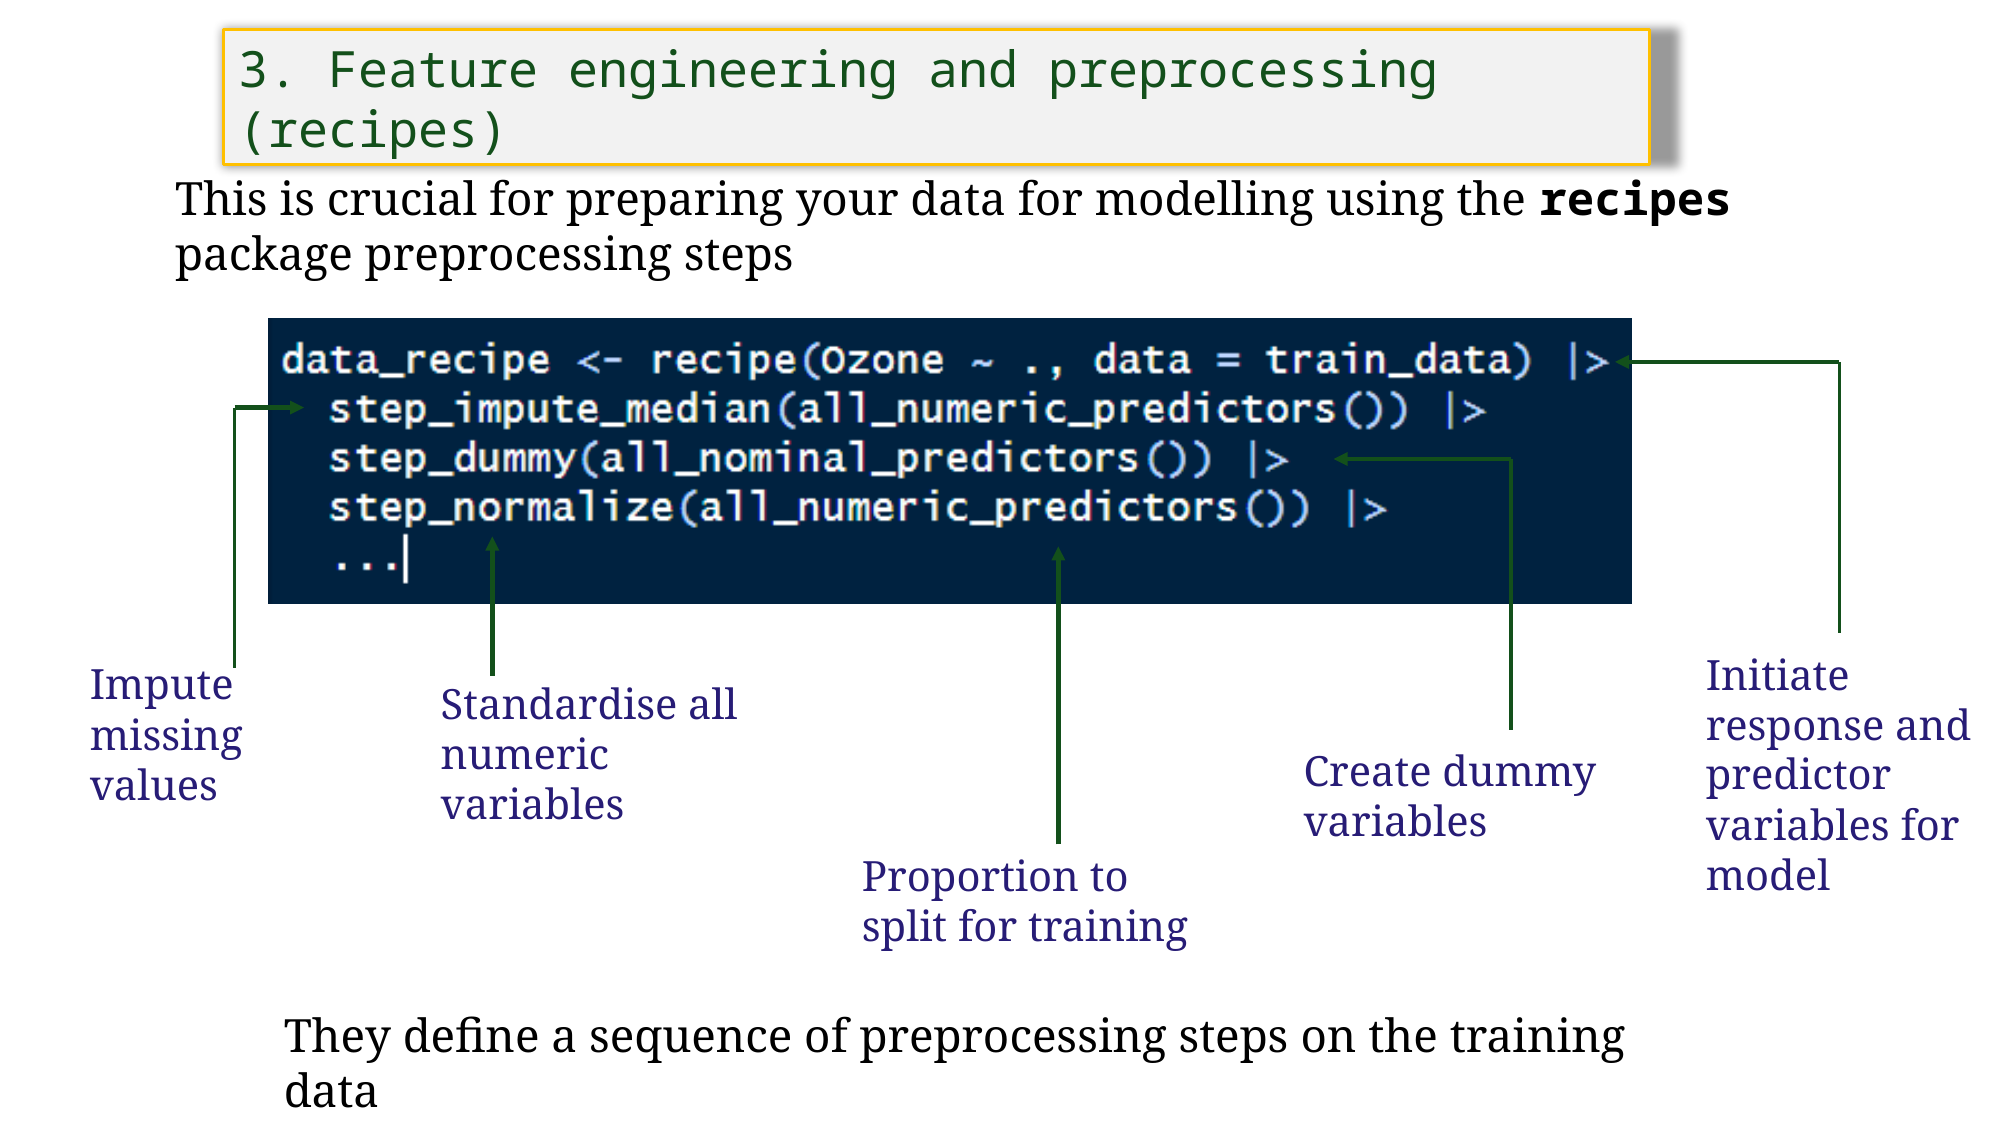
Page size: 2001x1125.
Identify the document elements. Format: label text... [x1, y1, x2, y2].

text_box Initiate response and predictor variables for model [1691, 640, 1988, 906]
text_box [1614, 361, 1840, 634]
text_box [74, 407, 381, 768]
text_box Create dummy variables [1288, 737, 1616, 852]
text_box Proportion to split for training [847, 842, 1239, 957]
picture [268, 317, 1632, 604]
text_box 3. Feature engineering and preprocessing (recipes) [223, 29, 1650, 162]
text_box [425, 536, 798, 787]
text_box They define a sequence of preprocessing steps on the training data [268, 999, 1746, 1125]
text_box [1333, 458, 1512, 731]
text_box This is crucial for preparing your data for modelling using the recipes package preprocessing steps [160, 162, 1840, 288]
